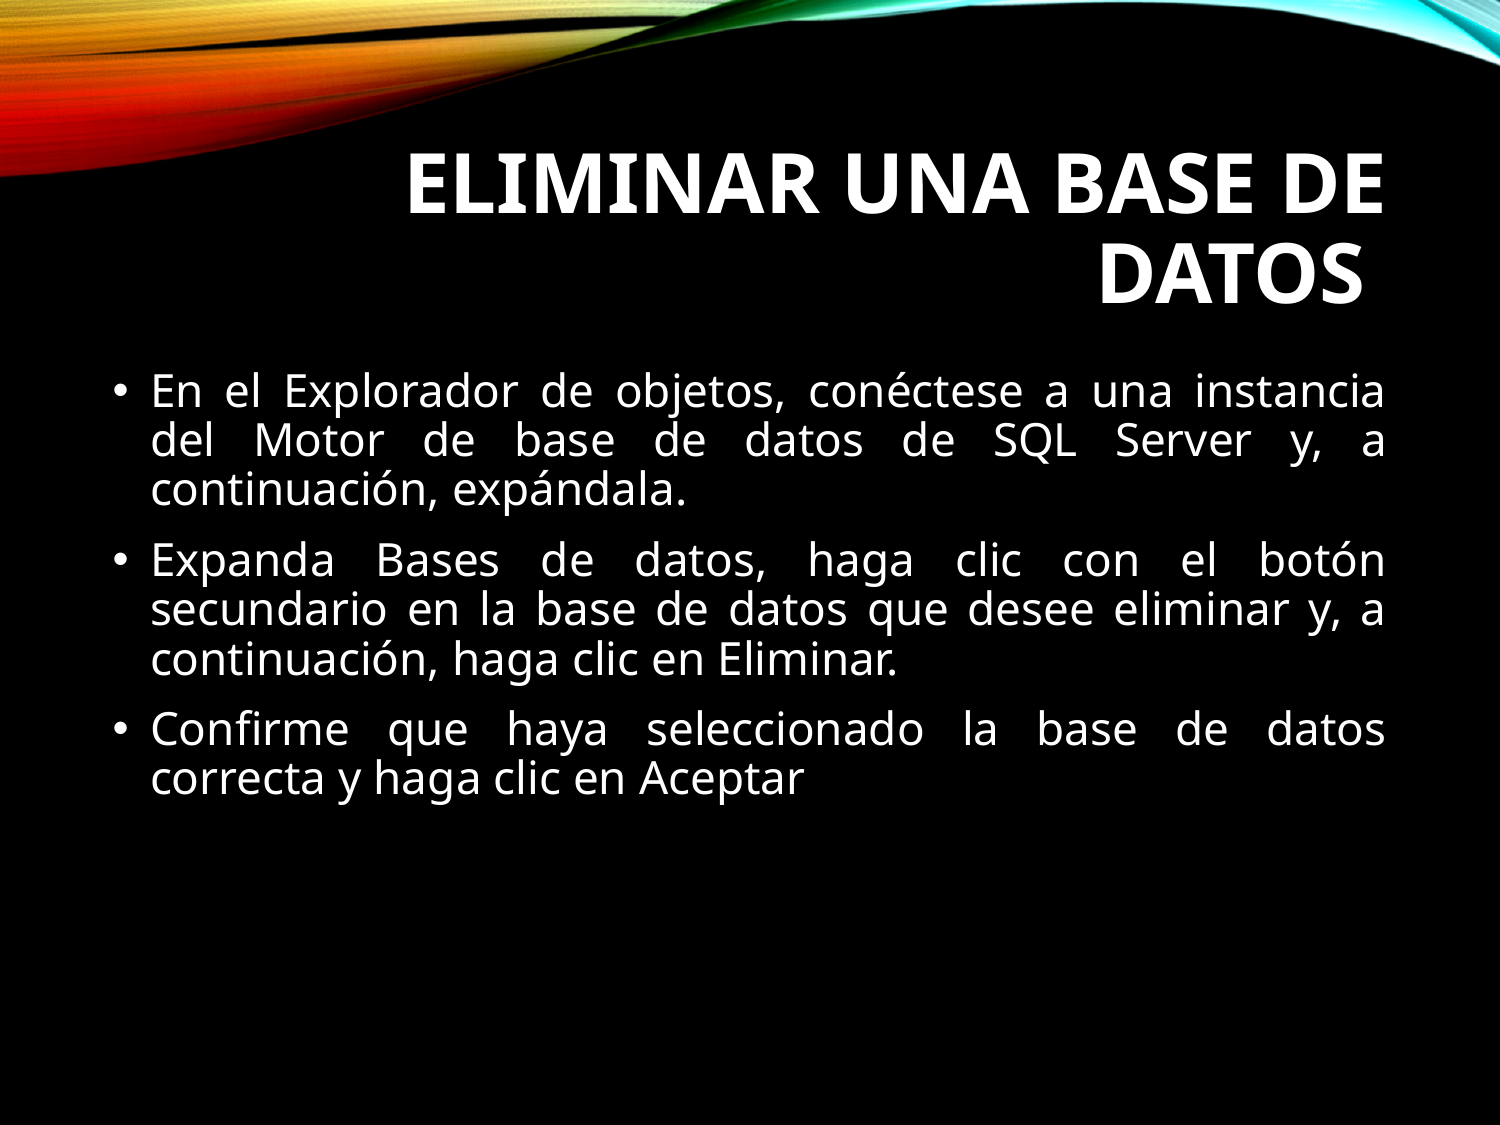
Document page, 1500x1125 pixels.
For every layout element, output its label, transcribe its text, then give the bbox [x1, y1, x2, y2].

picture [0, 0, 1500, 178]
title ELIMINAR UNA BASE DE DATOS [356, 125, 1403, 338]
list En el Explorador de objetos, conéctese a una instancia del Motor de base de datos de SQL Server y, a continuación, expándala. Expanda Bases de datos, haga clic con el botón secundario en la base de datos que desee eliminar y, a continuación, haga clic en Eliminar. Confirme que haya seleccionado la base de datos correcta y haga clic en Aceptar [97, 360, 1403, 1028]
